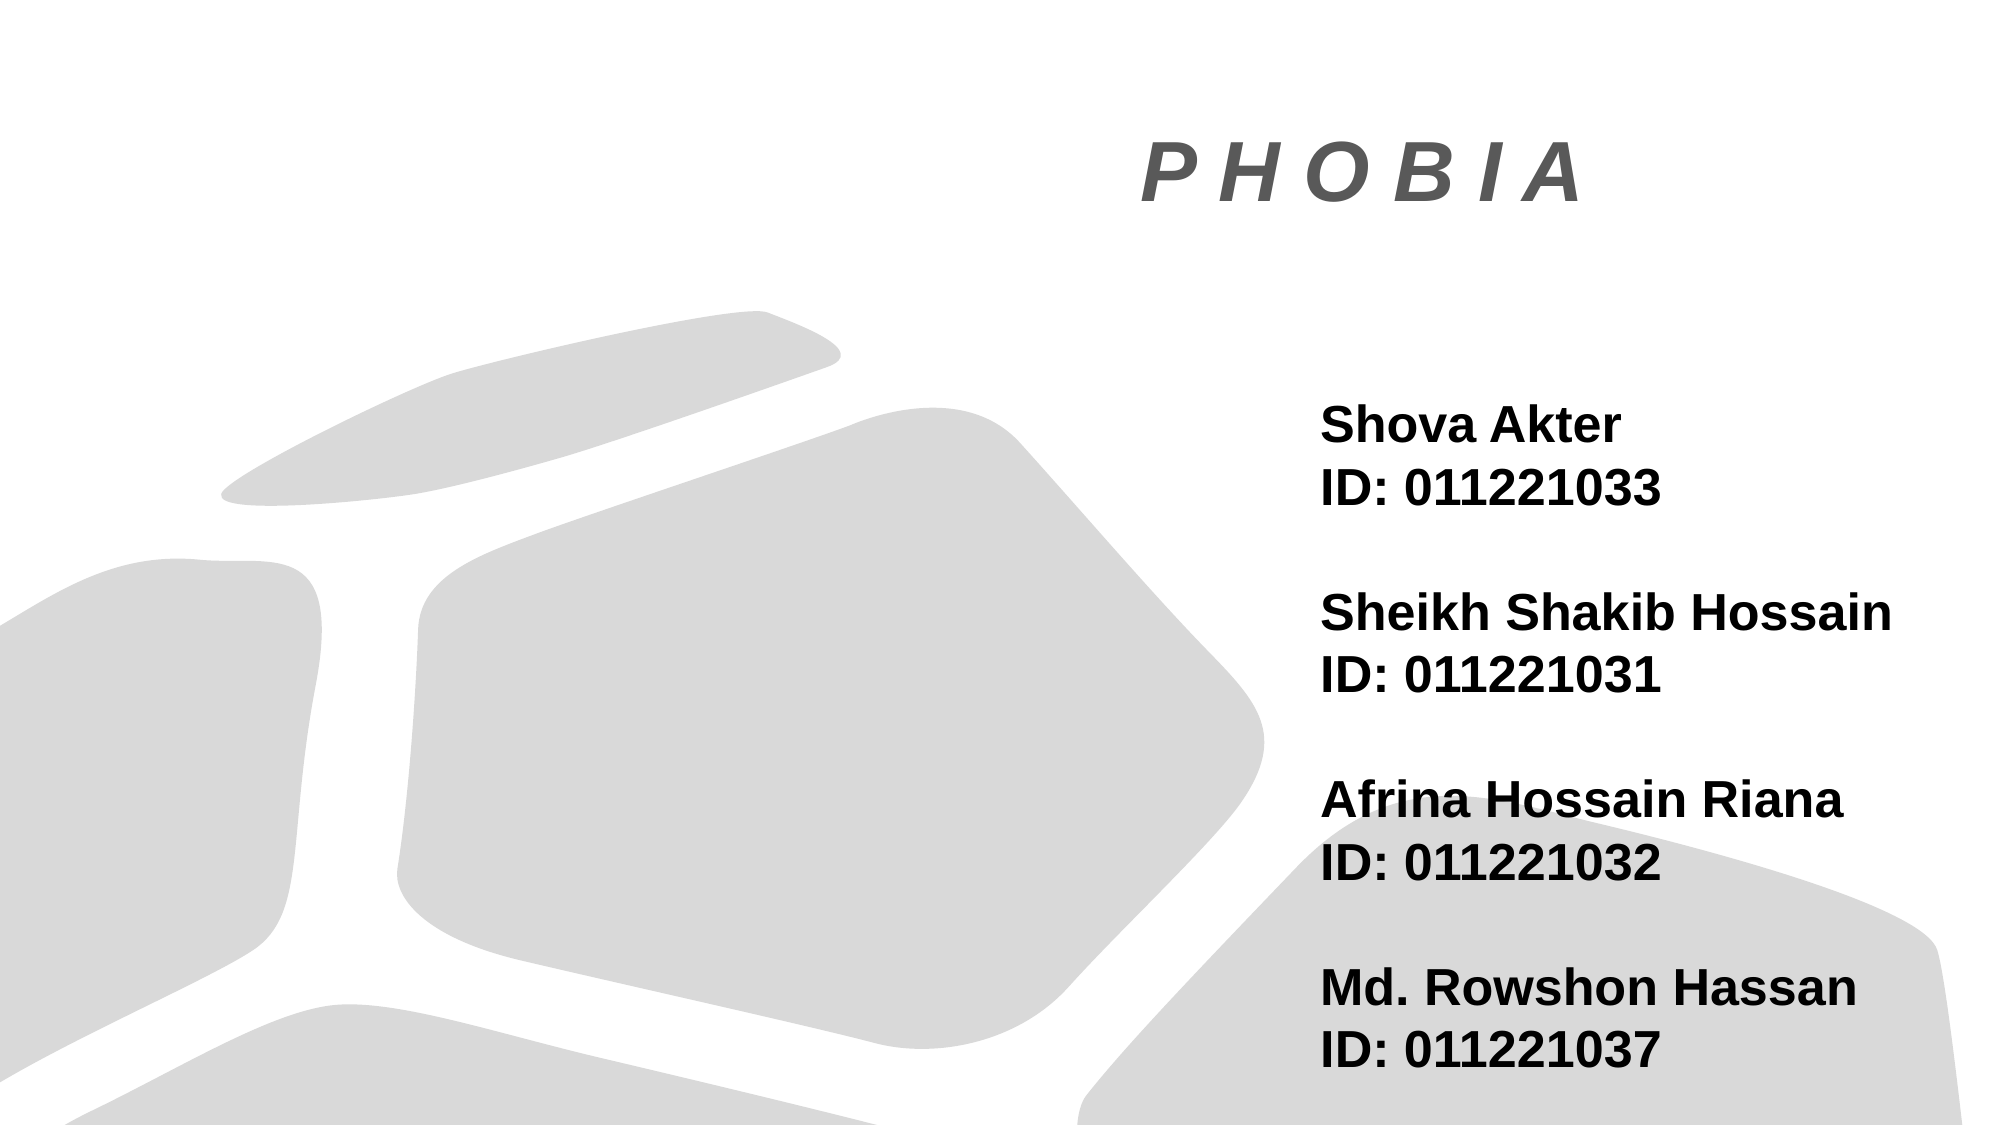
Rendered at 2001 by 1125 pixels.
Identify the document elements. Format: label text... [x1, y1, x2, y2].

text_box Shova Akter ID: 011221033 Sheikh Shakib Hossain ID: 011221031 Afrina Hossain Riana ID: 011221032 Md. Rowshon Hassan ID: 011221037 [1305, 383, 2000, 1086]
title P H O B I A [811, 107, 1915, 226]
